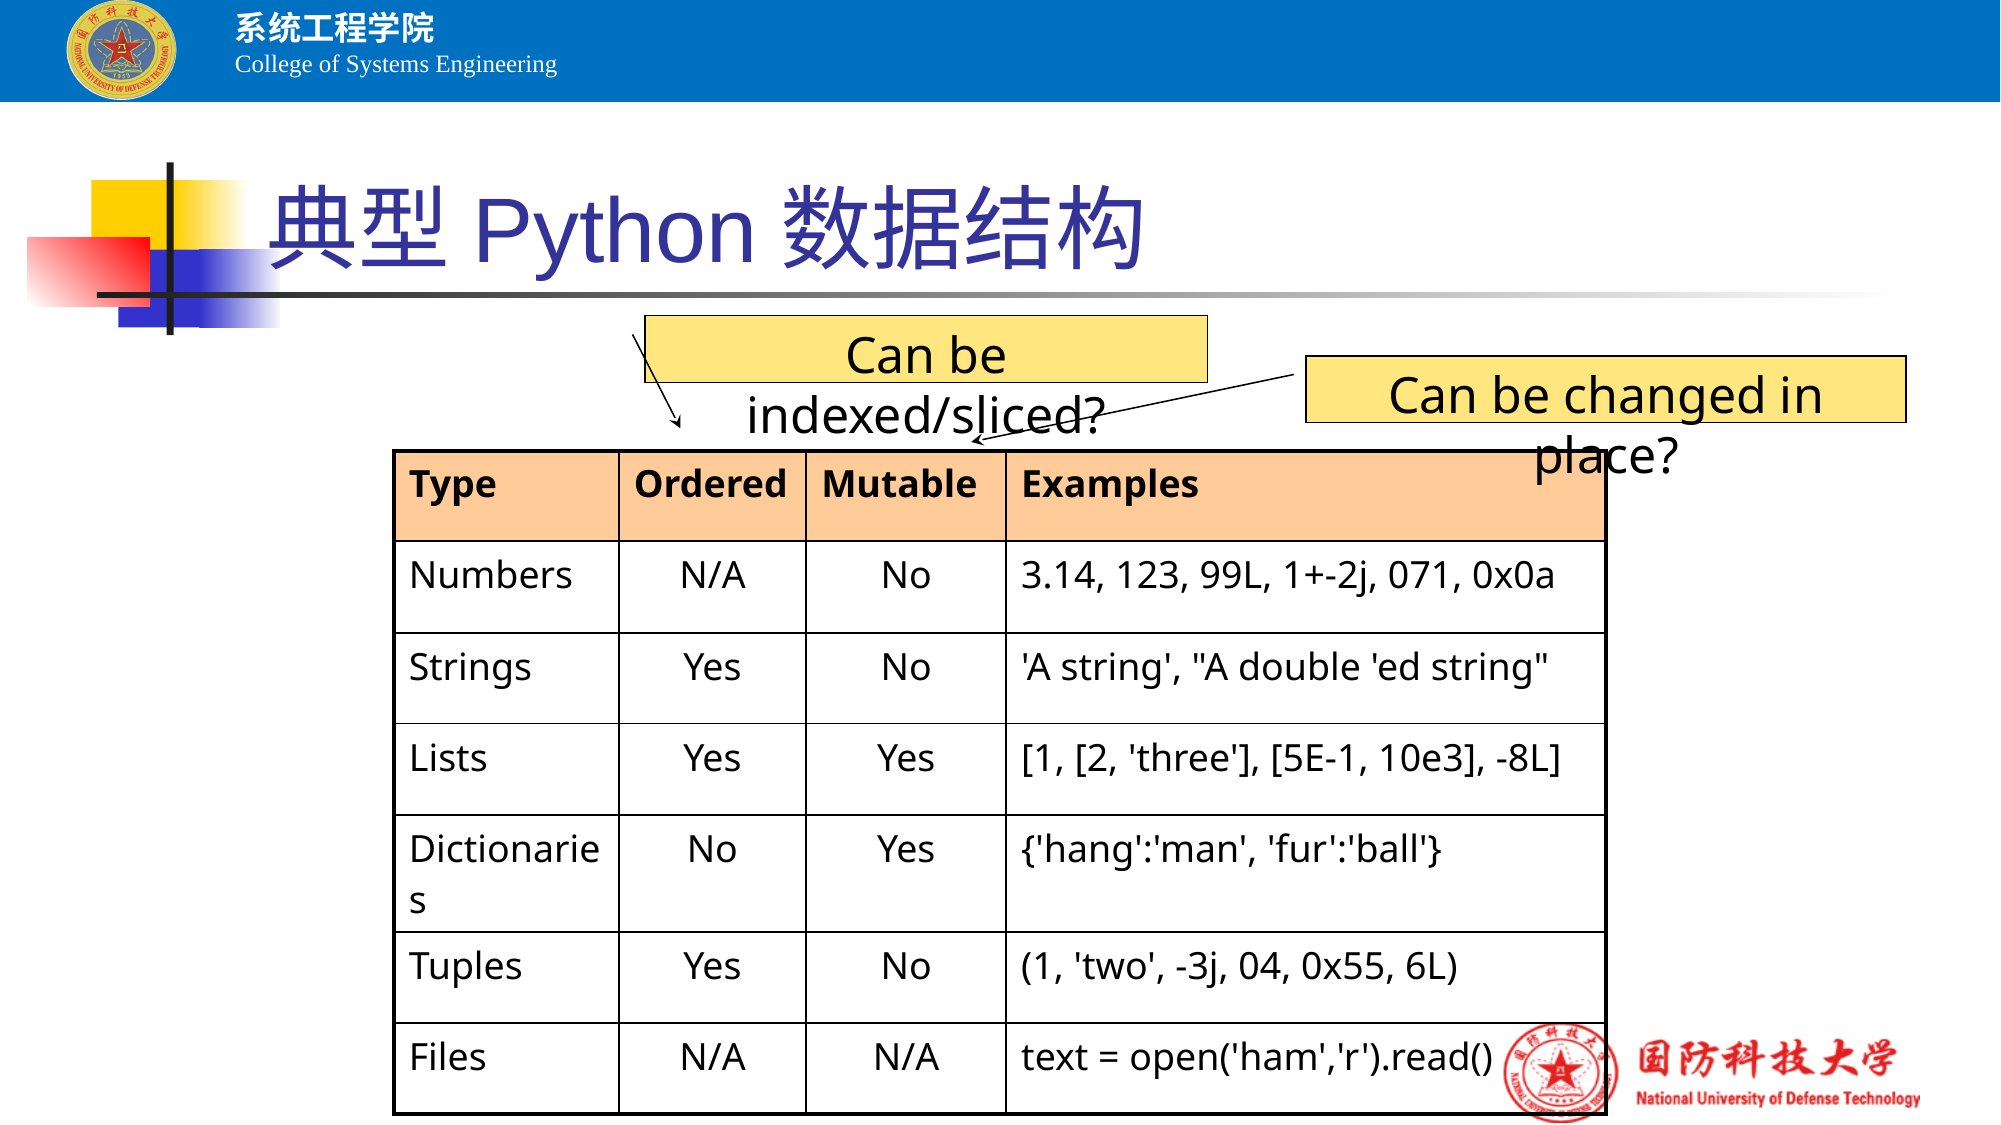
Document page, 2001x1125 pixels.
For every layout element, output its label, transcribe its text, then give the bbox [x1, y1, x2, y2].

table_cell Yes [807, 724, 1005, 814]
table_header Mutable [807, 453, 1005, 540]
table_header Examples [1007, 453, 1604, 540]
table_cell Yes [620, 933, 805, 1022]
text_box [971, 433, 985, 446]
table_header Ordered [620, 453, 805, 540]
table_cell Lists [396, 724, 618, 814]
table_cell No [807, 542, 1005, 632]
table_cell Tuples [396, 933, 618, 1022]
table_cell 3.14, 123, 99L, 1+-2j, 071, 0x0a [1007, 542, 1604, 632]
table_cell Yes [620, 724, 805, 814]
table_cell (1, 'two', -3j, 04, 0x55, 6L) [1007, 933, 1604, 1022]
table_cell No [620, 816, 805, 931]
table_cell Yes [807, 816, 1005, 931]
table_cell text = open('ham','r').read() [1007, 1024, 1604, 1112]
picture [1502, 1022, 1920, 1123]
picture [66, 0, 177, 100]
table_cell N/A [620, 1024, 805, 1112]
title 典型Python数据结构 [251, 101, 1957, 289]
table_header Type [396, 453, 618, 540]
slide_number [1608, 1037, 1900, 1113]
table_cell N/A [620, 542, 805, 632]
table_cell Numbers [396, 542, 618, 632]
table_cell Dictionaries [396, 816, 618, 931]
text_box Can be indexed/sliced? [632, 315, 1208, 418]
table_cell Files [396, 1024, 618, 1112]
table_cell {'hang':'man', 'fur':'ball'} [1007, 816, 1604, 931]
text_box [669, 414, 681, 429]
table_cell No [807, 634, 1005, 723]
table_cell Yes [620, 634, 805, 723]
table_cell Strings [396, 634, 618, 723]
table_cell N/A [807, 1024, 1005, 1112]
table_cell 'A string', "A double 'ed string" [1007, 634, 1604, 723]
table_cell No [807, 933, 1005, 1022]
text_box Can be changed in place? [1306, 355, 1907, 423]
table_cell [1, [2, 'three'], [5E-1, 10e3], -8L] [1007, 724, 1604, 814]
